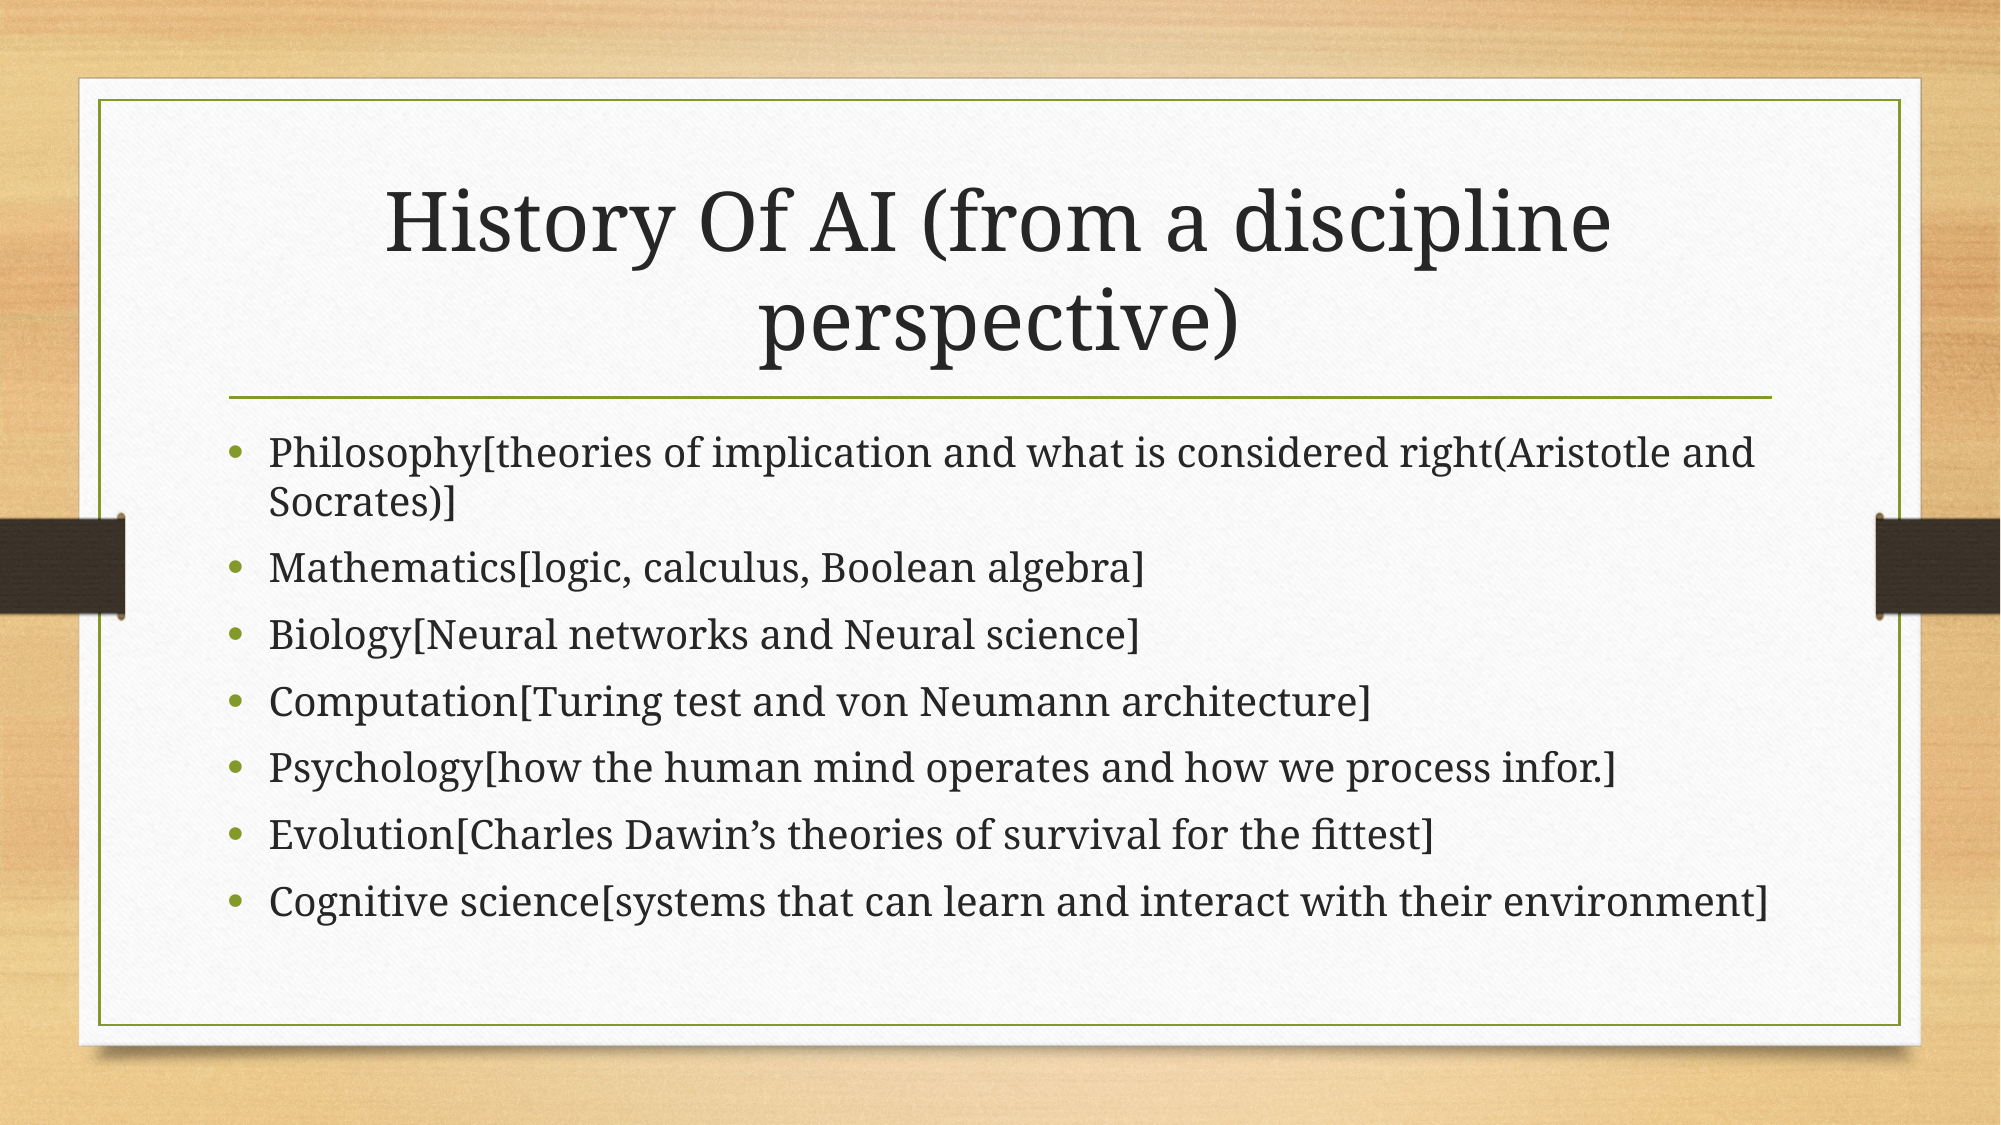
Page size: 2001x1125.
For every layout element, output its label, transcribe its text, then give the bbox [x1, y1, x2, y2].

title History Of AI (from a discipline perspective) [212, 161, 1788, 375]
picture [0, 0, 2001, 1125]
list Philosophy[theories of implication and what is considered right(Aristotle and Socrates)] Mathematics[logic, calculus, Boolean algebra] Biology[Neural networks and Neural science] Computation[Turing test and von Neumann architecture] Psychology[how the human mind operates and how we process infor.] Evolution[Charles Dawin’s theories of survival for the fittest] Cognitive science[systems that can learn and interact with their environment] [212, 419, 1788, 964]
